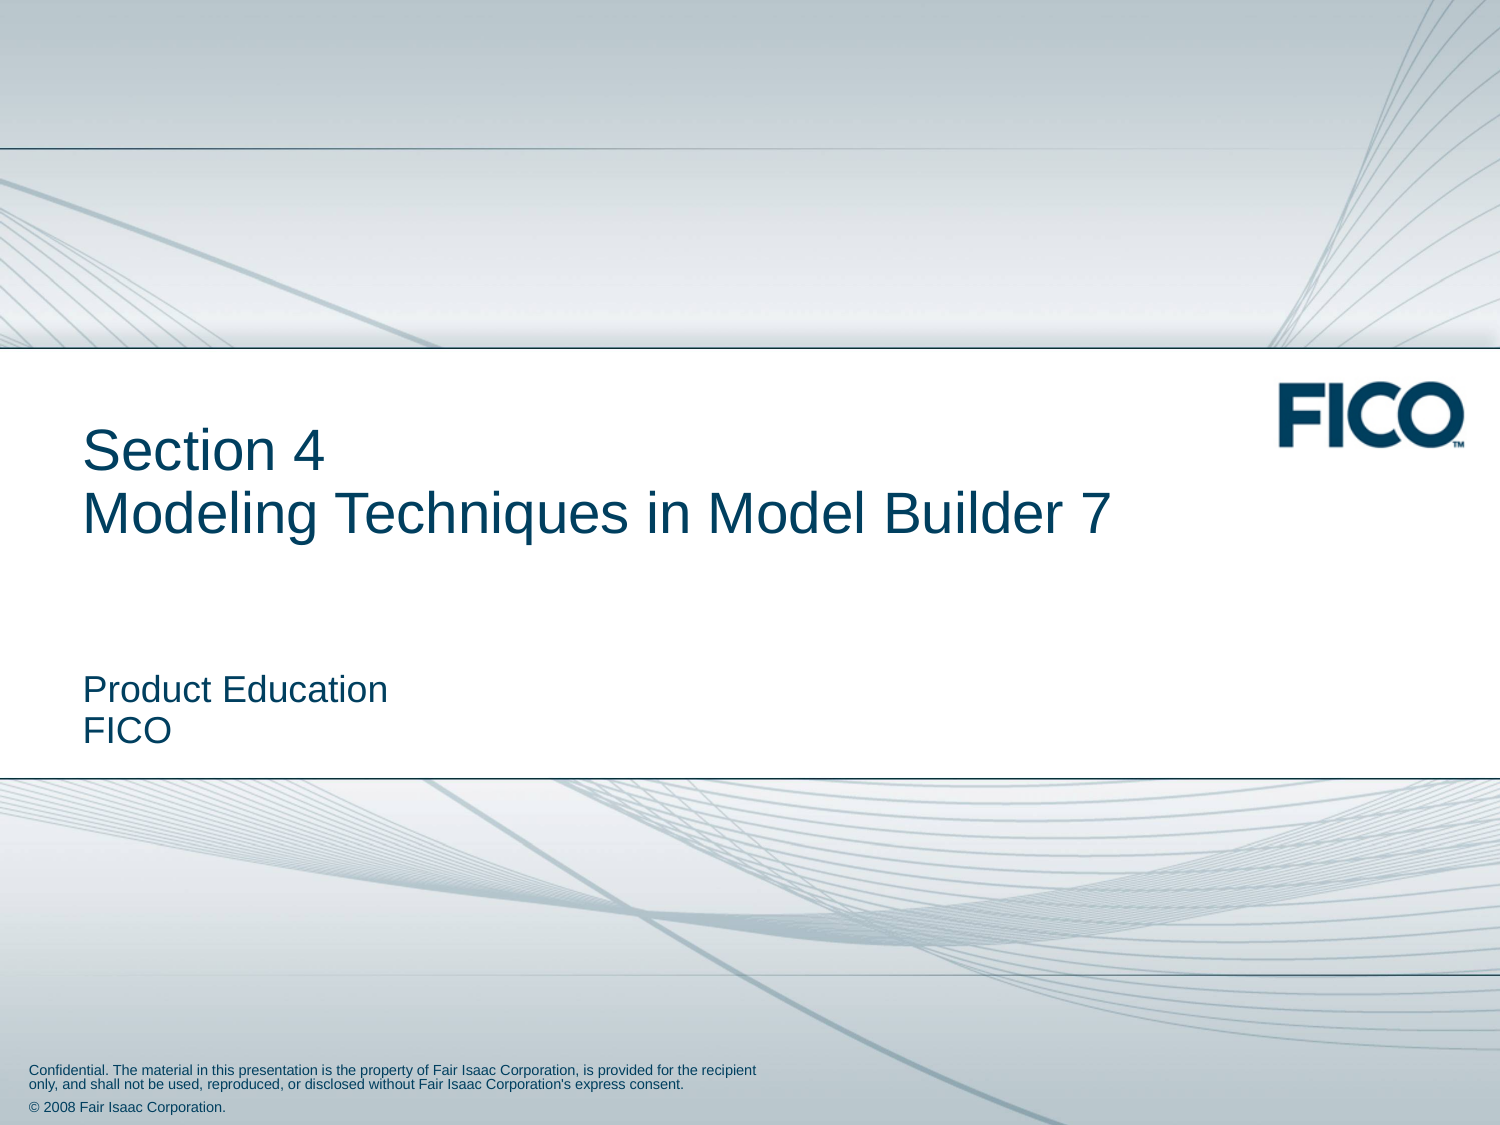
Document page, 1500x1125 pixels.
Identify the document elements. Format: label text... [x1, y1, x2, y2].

picture [0, 0, 1500, 1125]
subtitle Product Education FICO [82, 584, 1351, 748]
title Section 4 Modeling Techniques in Model Builder 7 [82, 356, 1351, 547]
